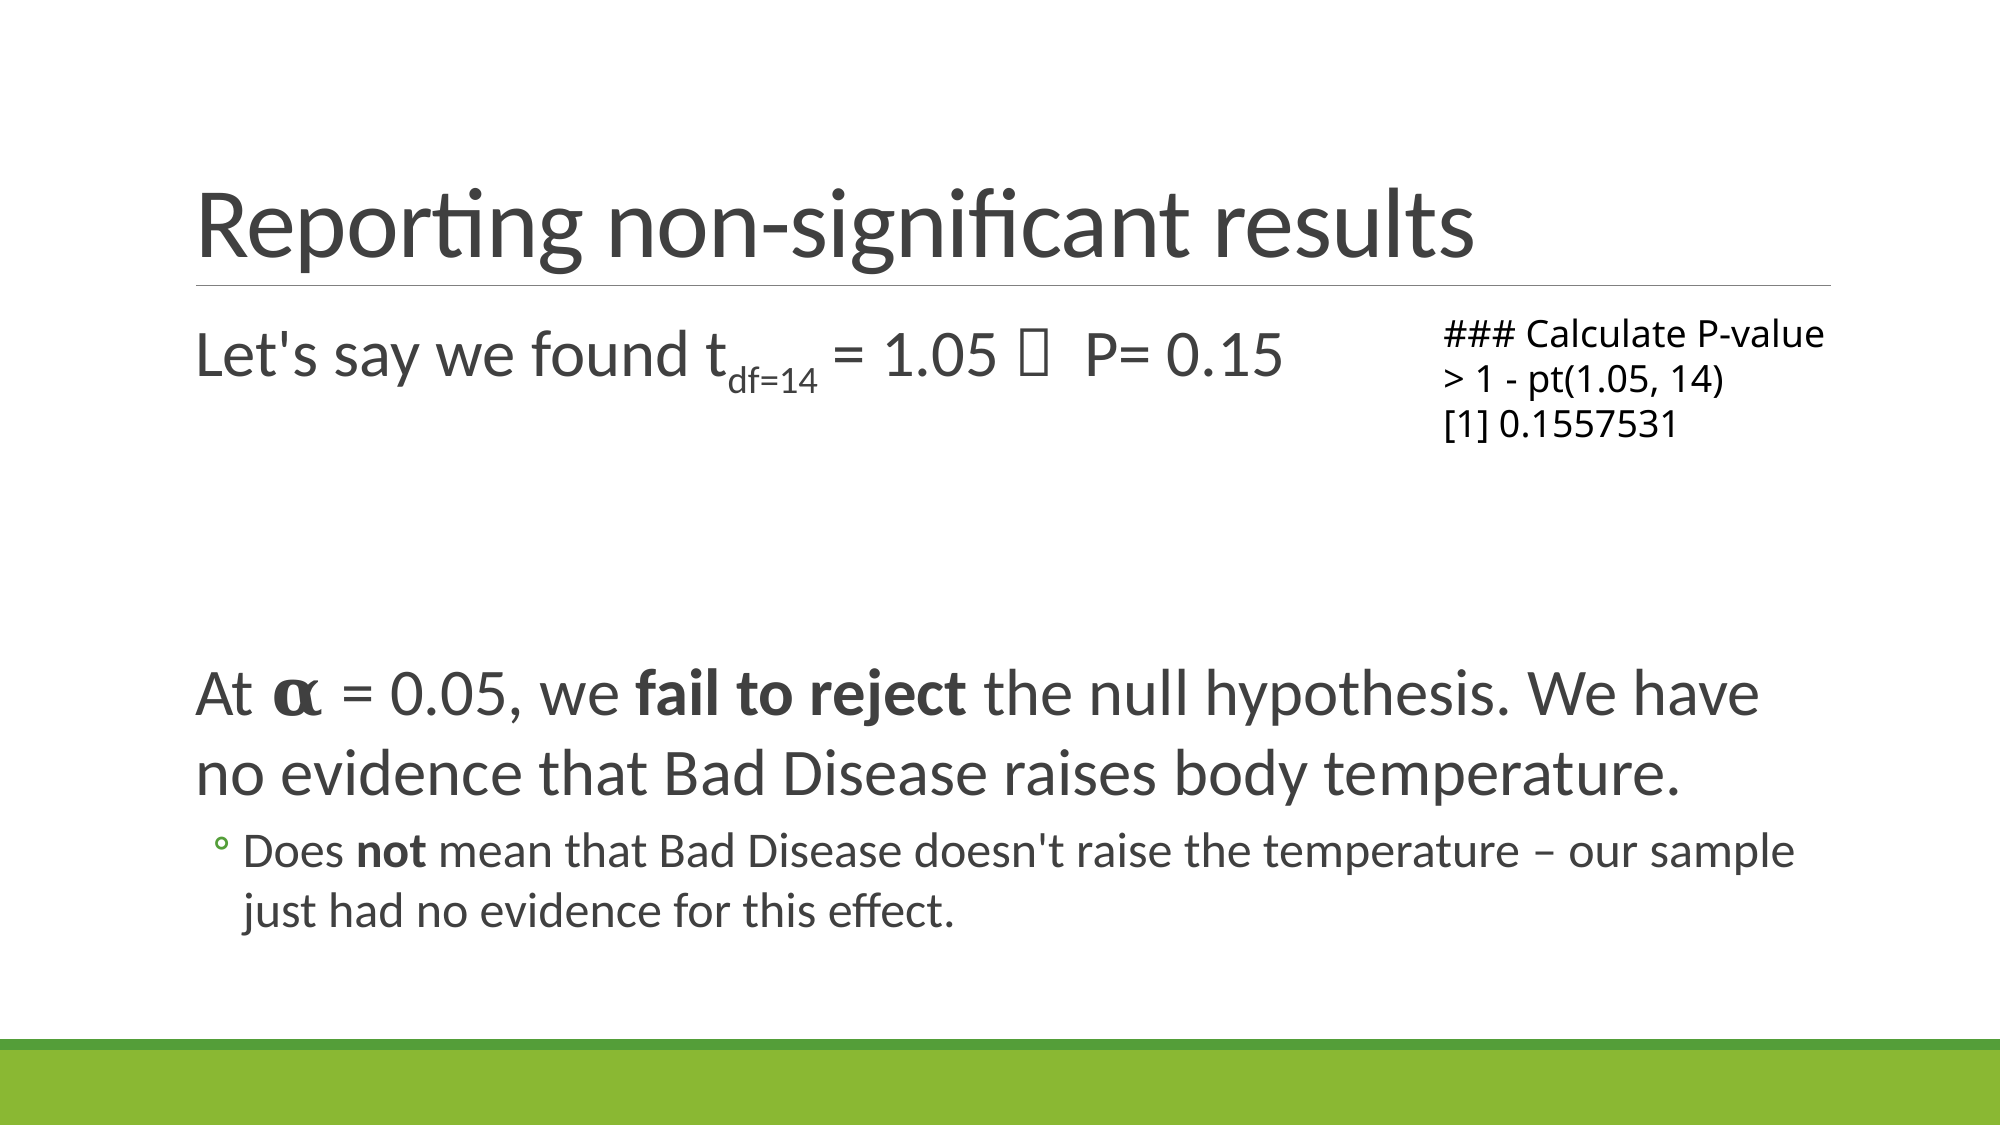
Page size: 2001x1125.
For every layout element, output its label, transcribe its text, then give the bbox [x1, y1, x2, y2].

text_box ### Calculate P-value > 1 - pt(1.05, 14) [1] 0.1557531 [1428, 302, 1973, 498]
title Reporting non-significant results [180, 47, 1830, 285]
list Let's say we found tdf=14 = 1.05  P= 0.15 At 𝛂 = 0.05, we fail to reject the null hypothesis. We have no evidence that Bad Disease raises body temperature. Does not mean that Bad Disease doesn't raise the temperature – our sample just had no evidence for this effect. [180, 302, 1830, 963]
